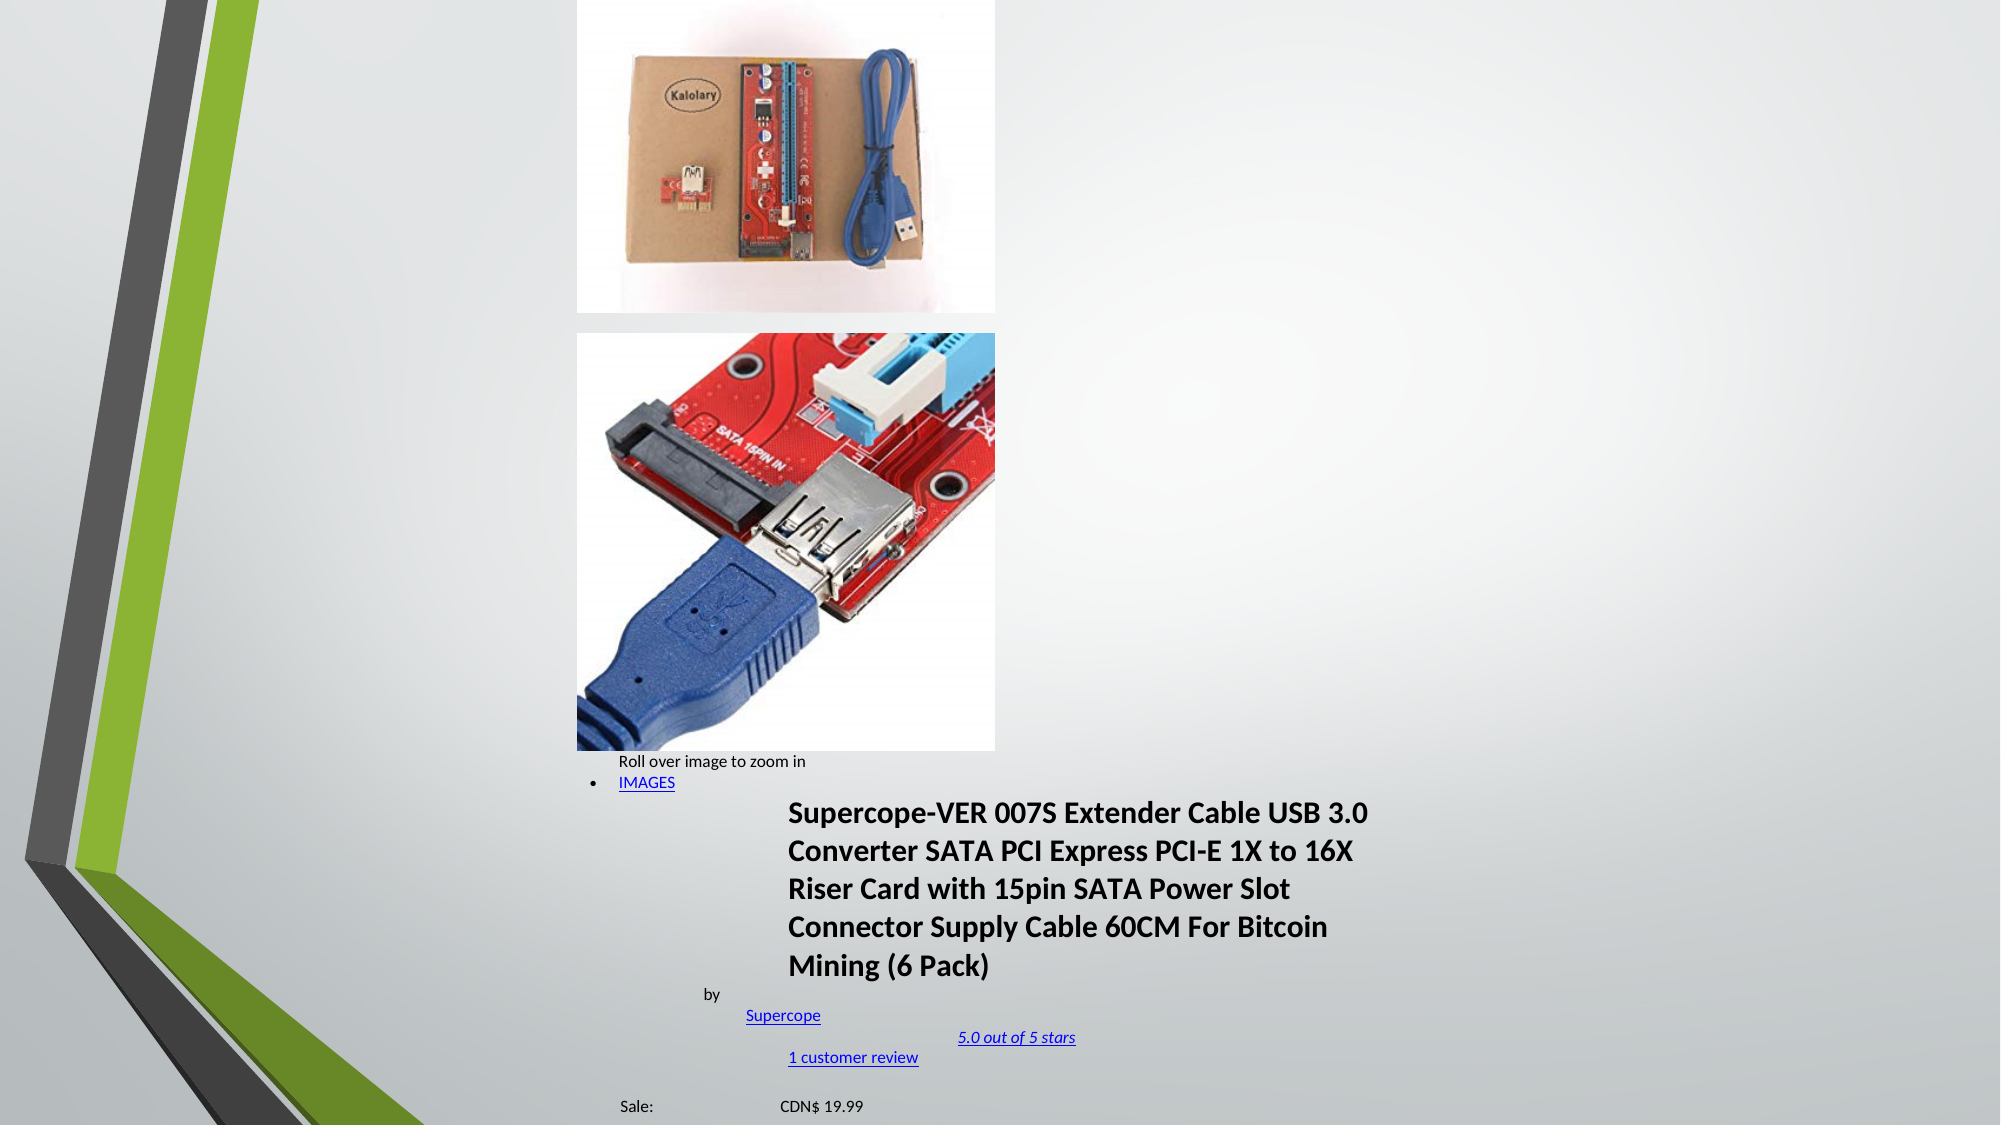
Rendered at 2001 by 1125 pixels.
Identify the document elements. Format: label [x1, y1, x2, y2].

picture [576, 0, 1424, 1125]
